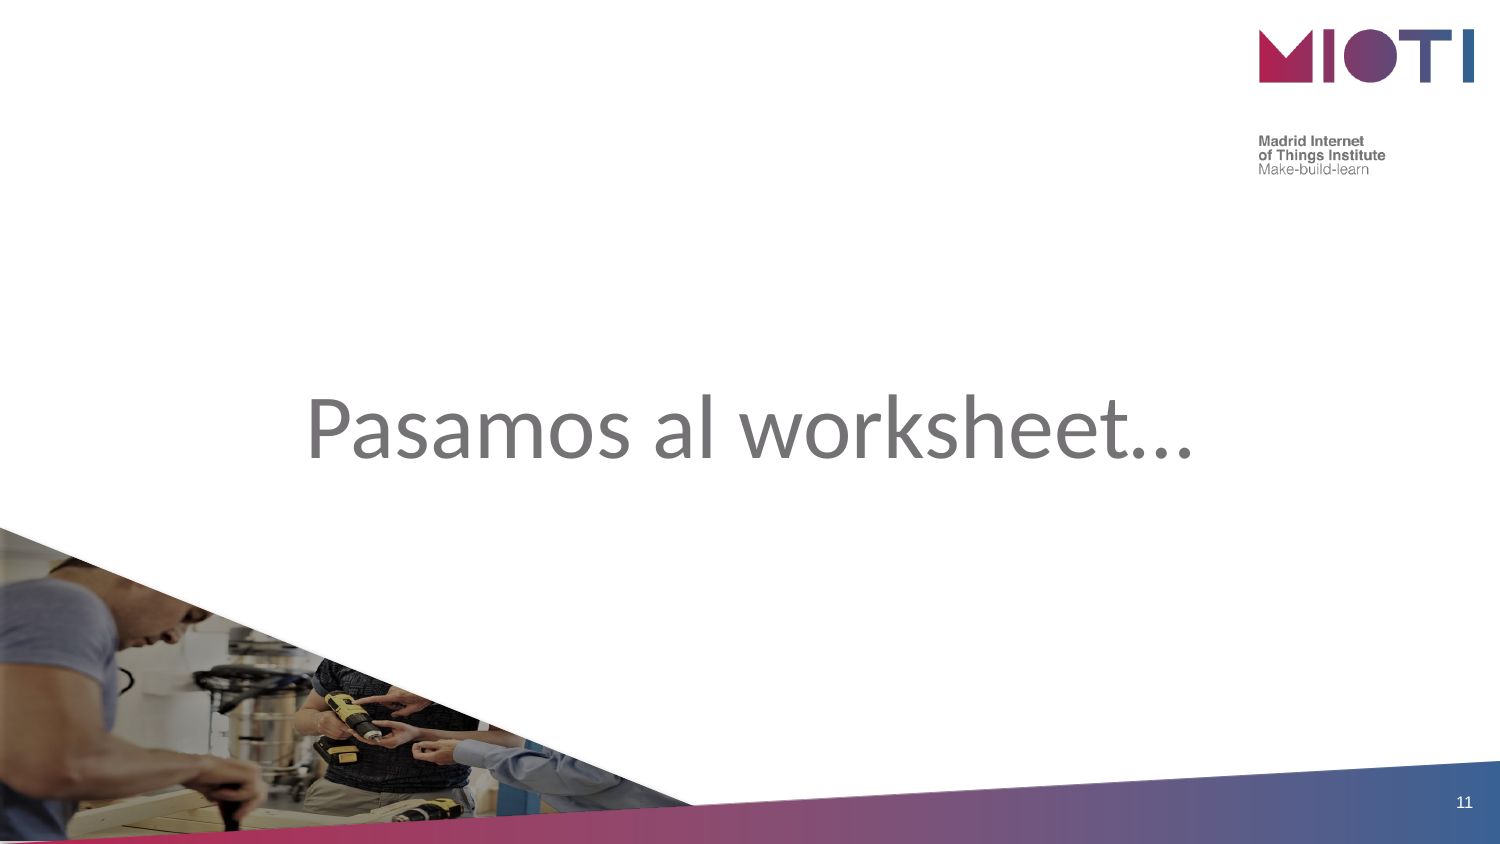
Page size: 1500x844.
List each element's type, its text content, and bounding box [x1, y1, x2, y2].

picture [1213, 0, 1500, 216]
title Pasamos al worksheet… [69, 213, 1431, 631]
picture [0, 527, 1500, 844]
slide_number 11 [1397, 779, 1489, 825]
